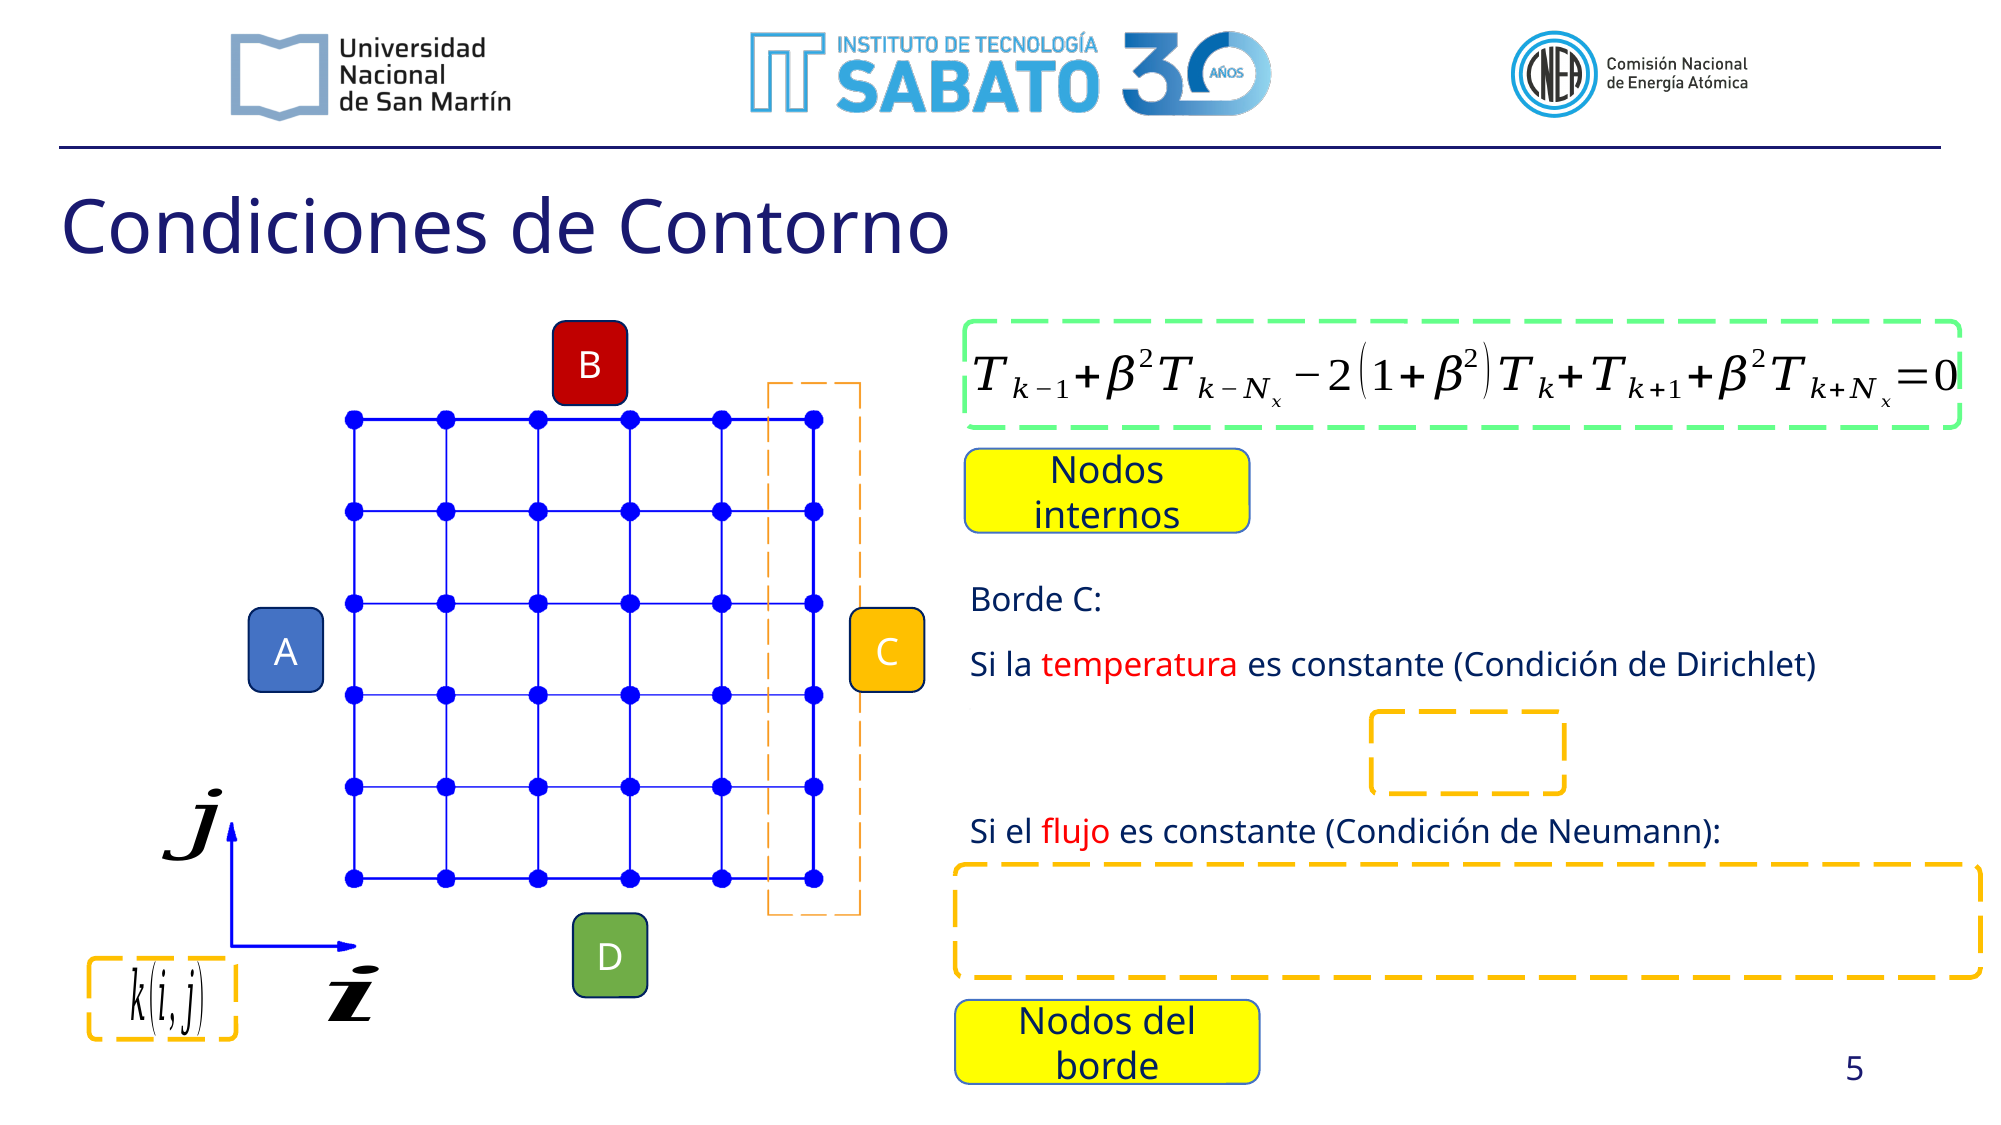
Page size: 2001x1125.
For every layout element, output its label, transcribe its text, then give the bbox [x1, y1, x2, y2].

text_box B [551, 320, 629, 346]
title Condiciones de Contorno [45, 157, 1771, 301]
text_box Nodos del borde [954, 998, 1261, 1085]
text_box [954, 863, 1982, 979]
text_box [88, 957, 237, 1041]
text_box Nodos internos [963, 447, 1251, 534]
picture [155, 346, 919, 1008]
text_box C [919, 608, 926, 691]
picture [746, 29, 1275, 118]
text_box [963, 320, 1961, 429]
text_box [1370, 710, 1566, 795]
slide_number 5 [1520, 1039, 1971, 1100]
